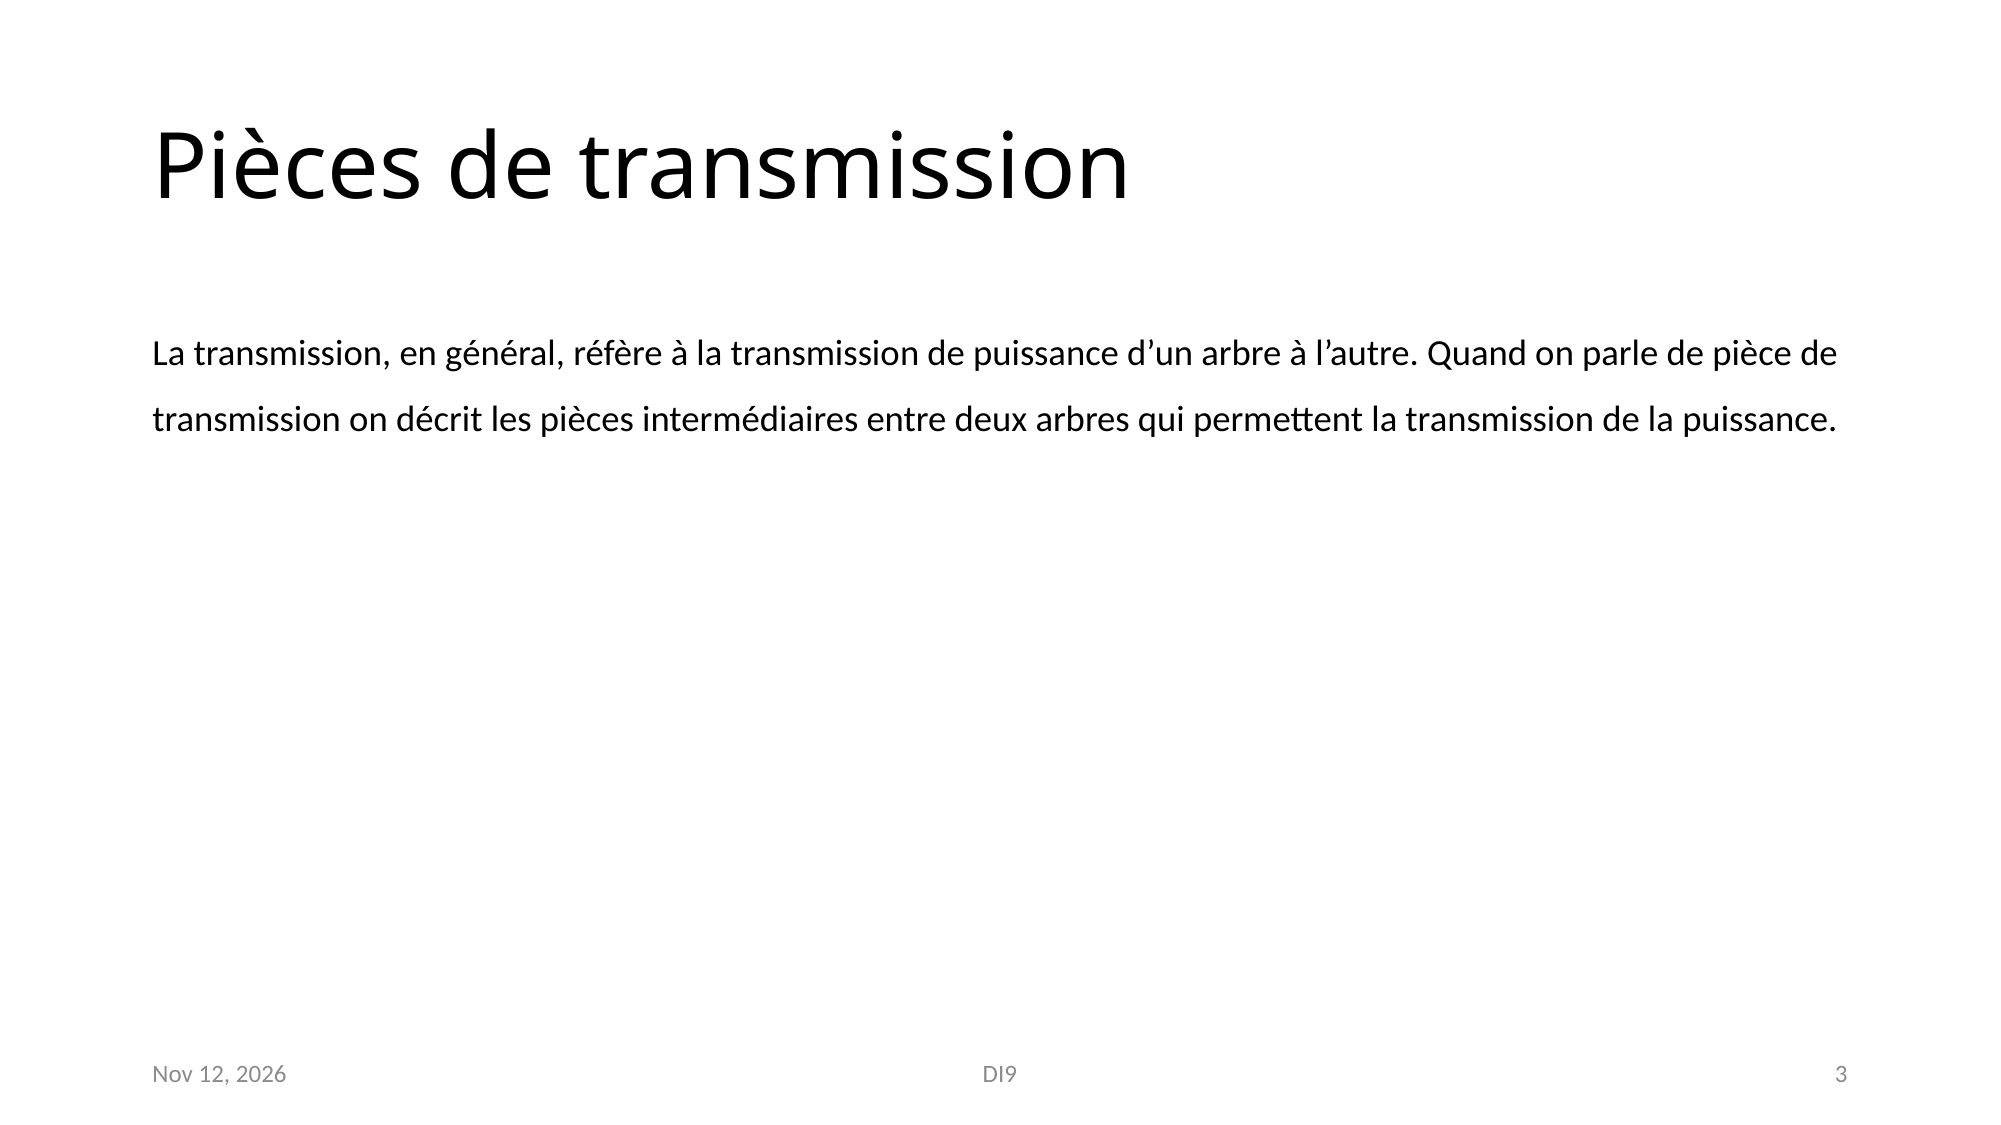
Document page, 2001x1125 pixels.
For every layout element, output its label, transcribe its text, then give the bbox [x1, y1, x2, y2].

list La transmission, en général, réfère à la transmission de puissance d’un arbre à l’autre. Quand on parle de pièce de transmission on décrit les pièces intermédiaires entre deux arbres qui permettent la transmission de la puissance. Ces pièces sont, d’un sens large, de transformateurs du couple et de la vitesse rotationnel. Pour toute ces pièces, la transmission de puissance est subie à l’équation de conservation de l’énergie (par rapport au temps) : la puissance de l’arbre d’entré doit être égale à la puissance de l’arbre de sortie (ou la somme des puissances des arbres de sortie). Aucune équation est nécessaire pour ce cours, par contre vous devrez toujours se souvenir que la puissance d’un arbre est le produit du couple fois sa vitesse rotationnelle. [137, 299, 1863, 1014]
footer DI9 [662, 1042, 1338, 1103]
slide_number 3 [1412, 1042, 1863, 1103]
slide_number Nov-18 [137, 1042, 588, 1103]
title Pièces de transmission [137, 59, 1863, 278]
